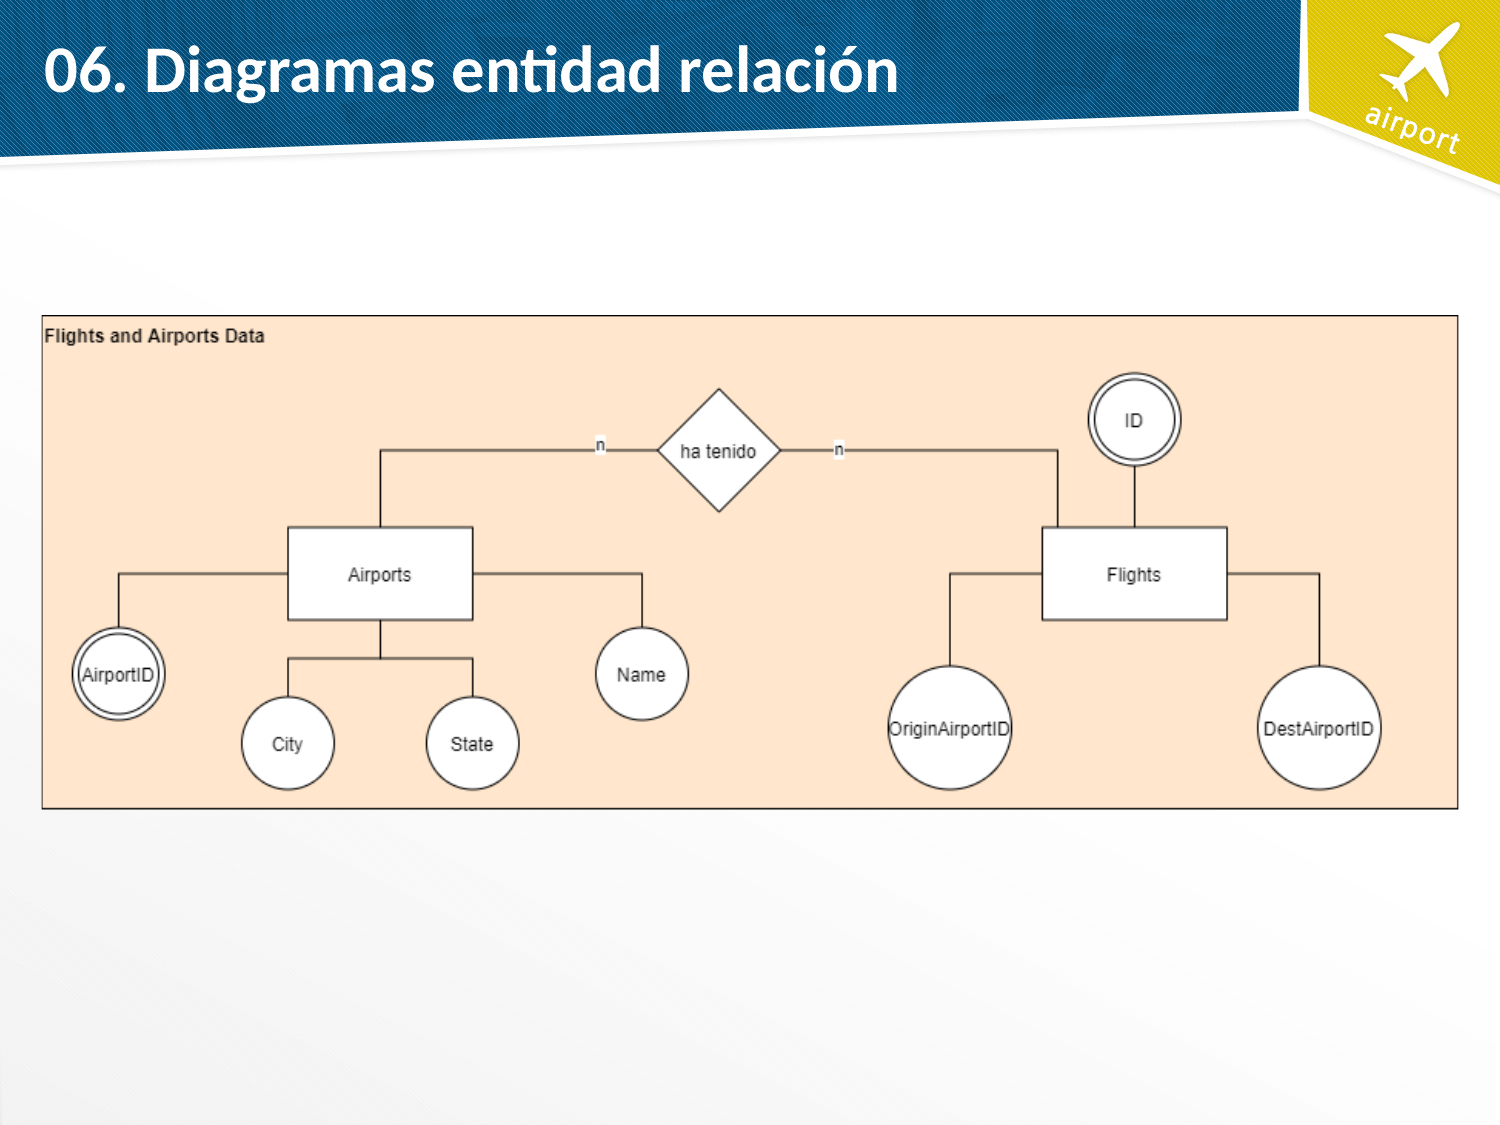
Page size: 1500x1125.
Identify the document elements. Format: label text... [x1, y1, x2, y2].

title 06. Diagramas entidad relación [29, 0, 1287, 132]
picture [0, 0, 1500, 1125]
